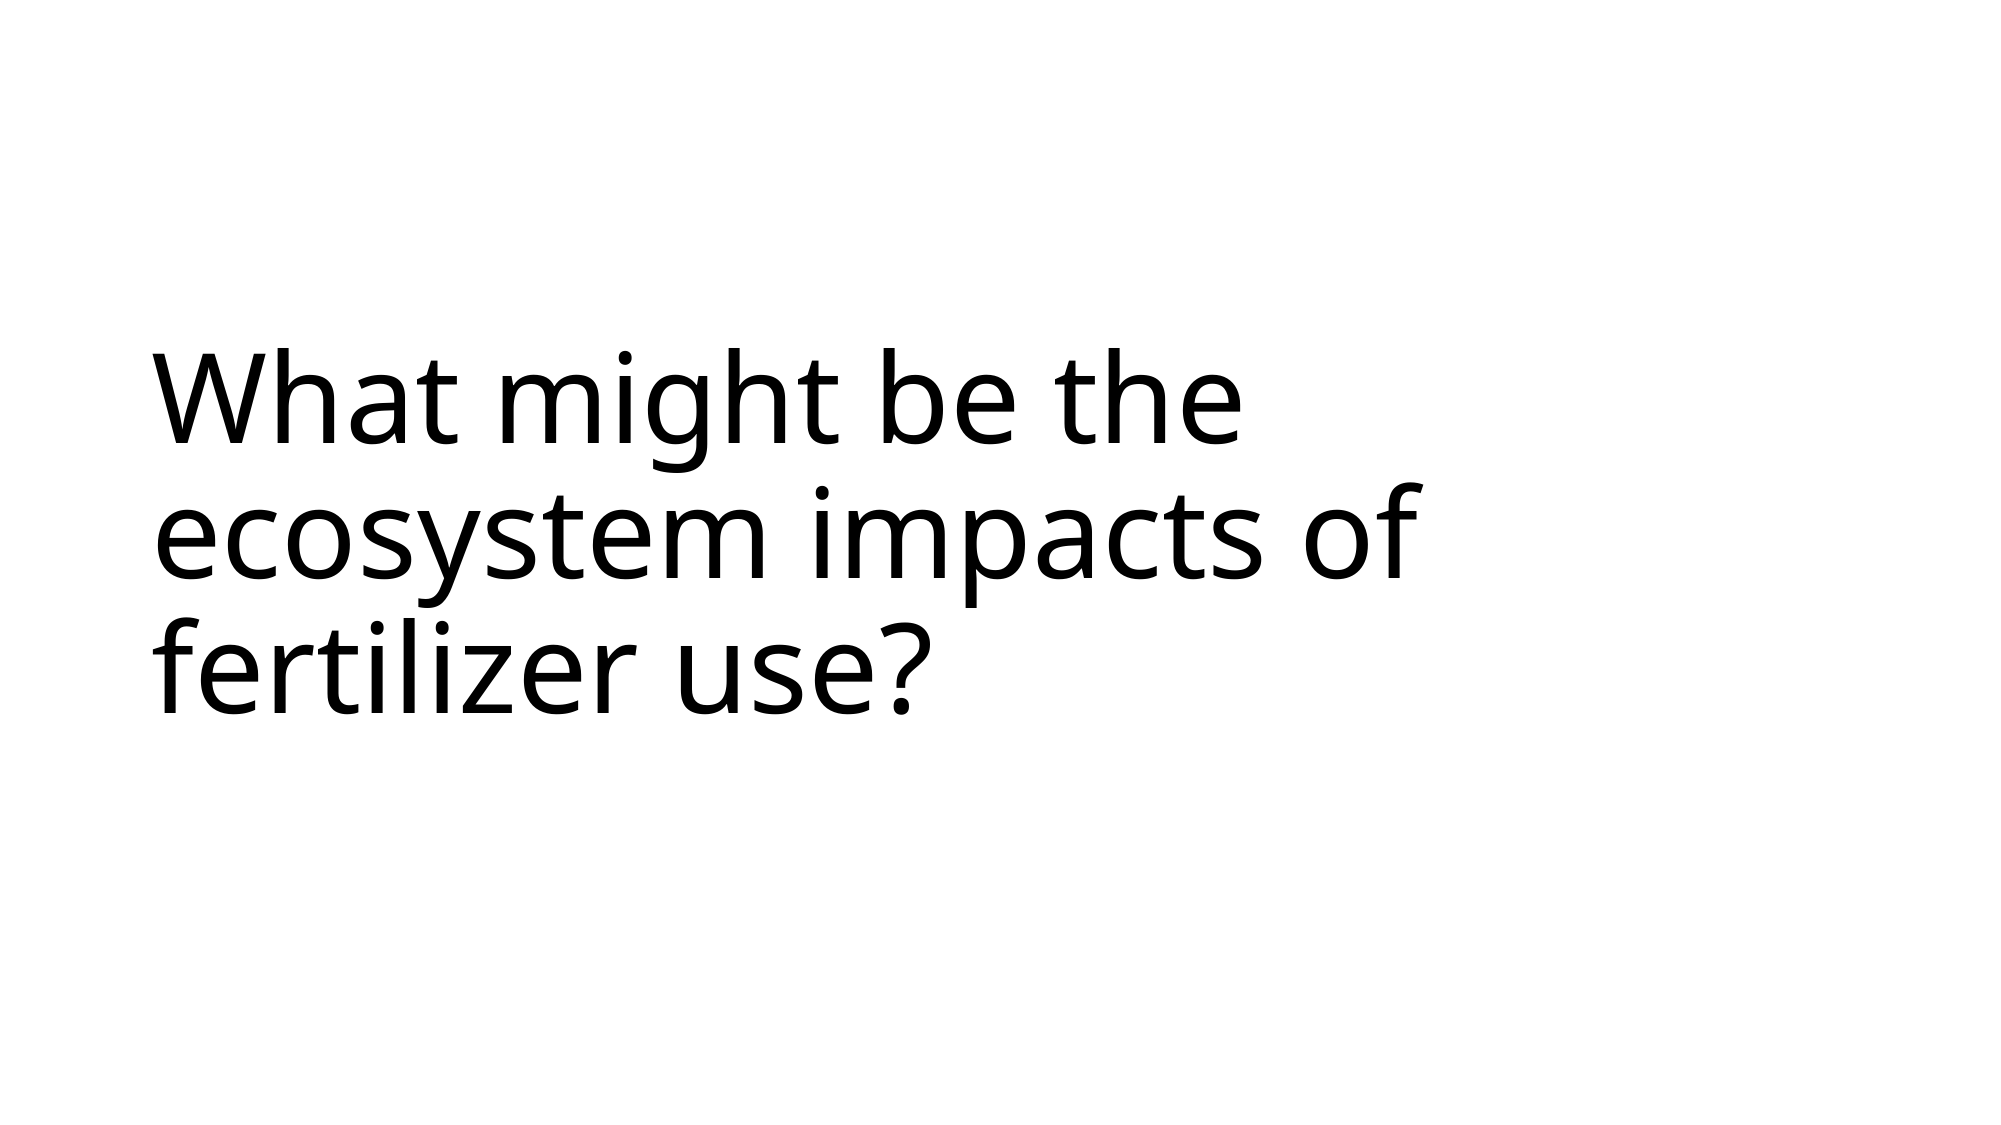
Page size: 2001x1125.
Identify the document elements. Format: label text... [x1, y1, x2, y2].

title What might be the ecosystem impacts of fertilizer use? [136, 280, 1862, 749]
